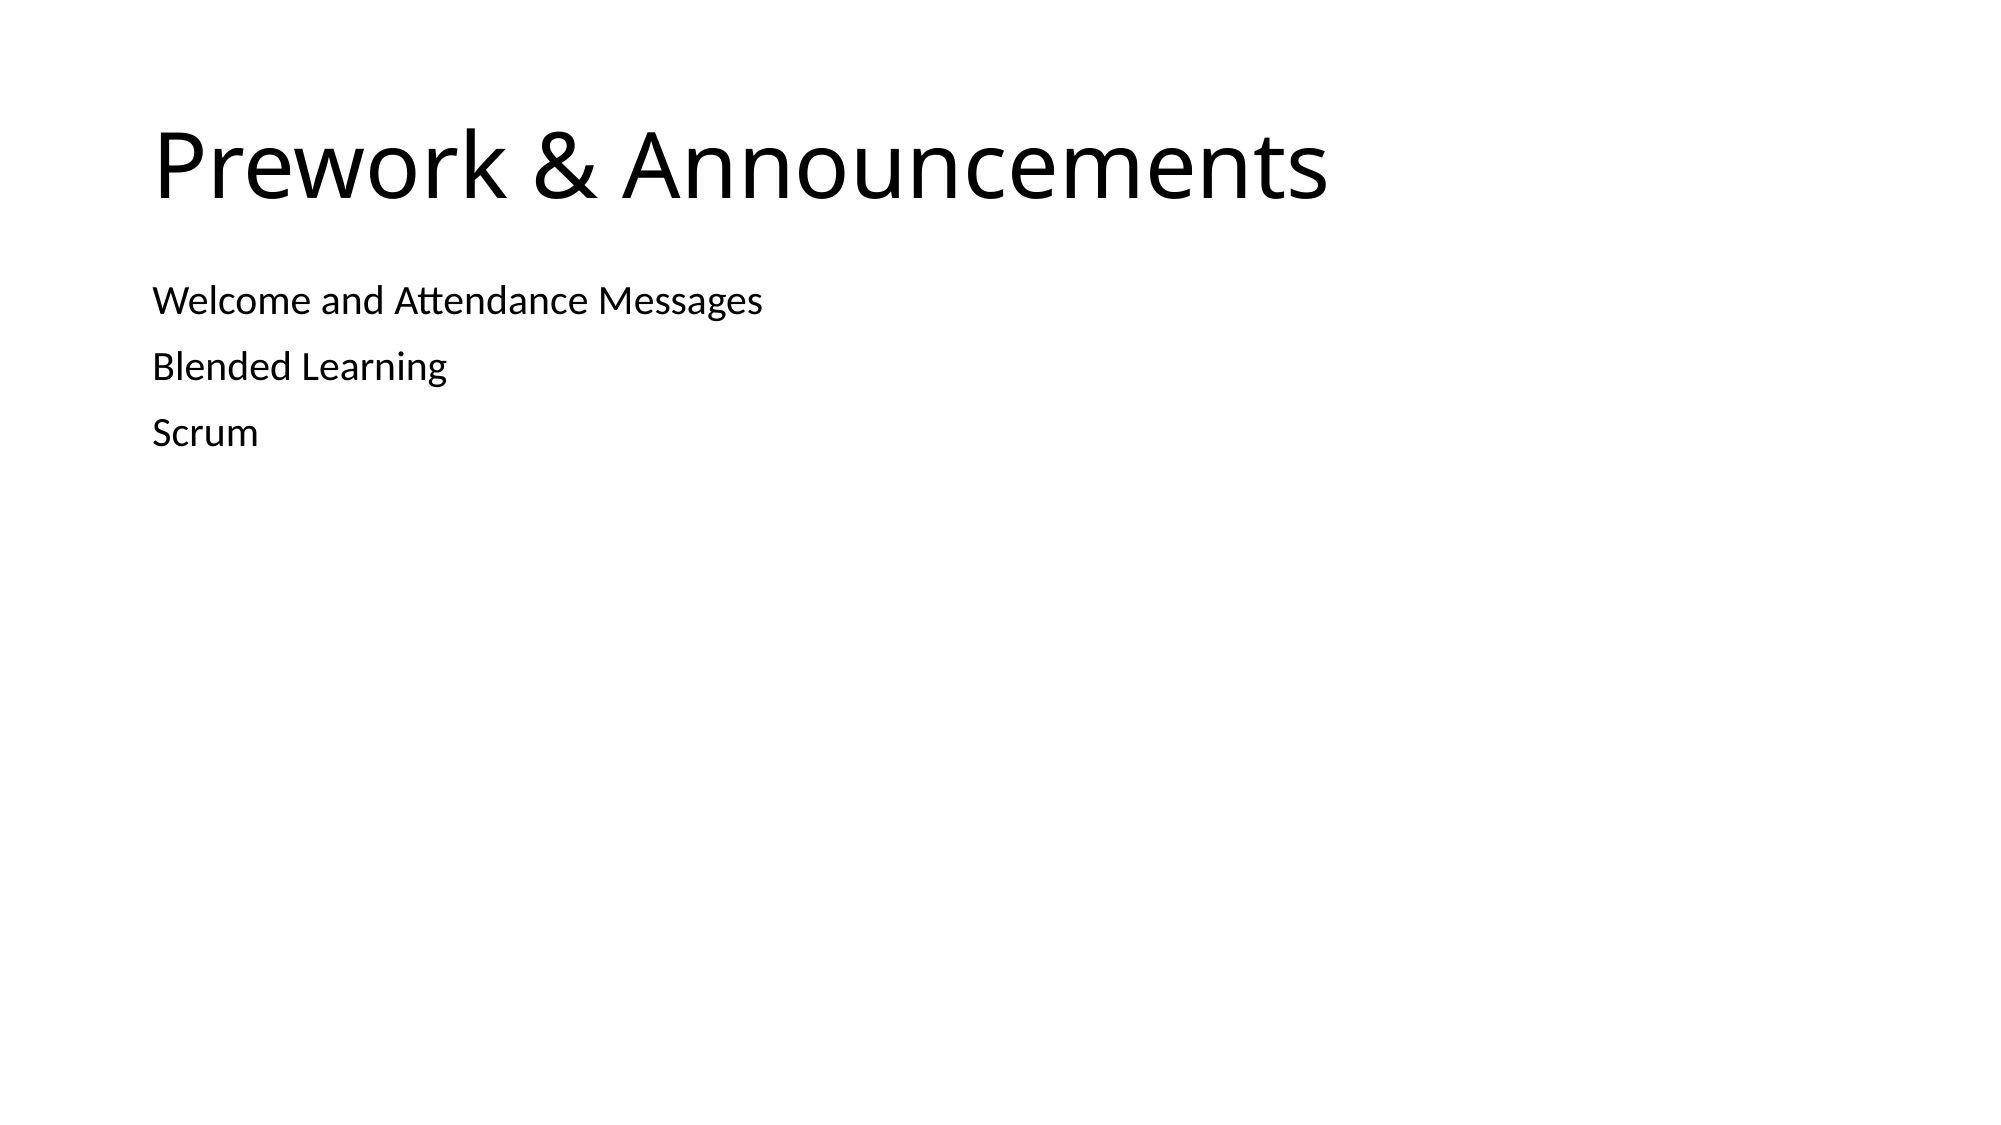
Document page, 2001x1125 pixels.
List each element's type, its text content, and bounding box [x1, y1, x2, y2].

list Welcome and Attendance Messages Blended Learning Scrum [137, 271, 1863, 1014]
title Prework & Announcements [137, 59, 1863, 271]
